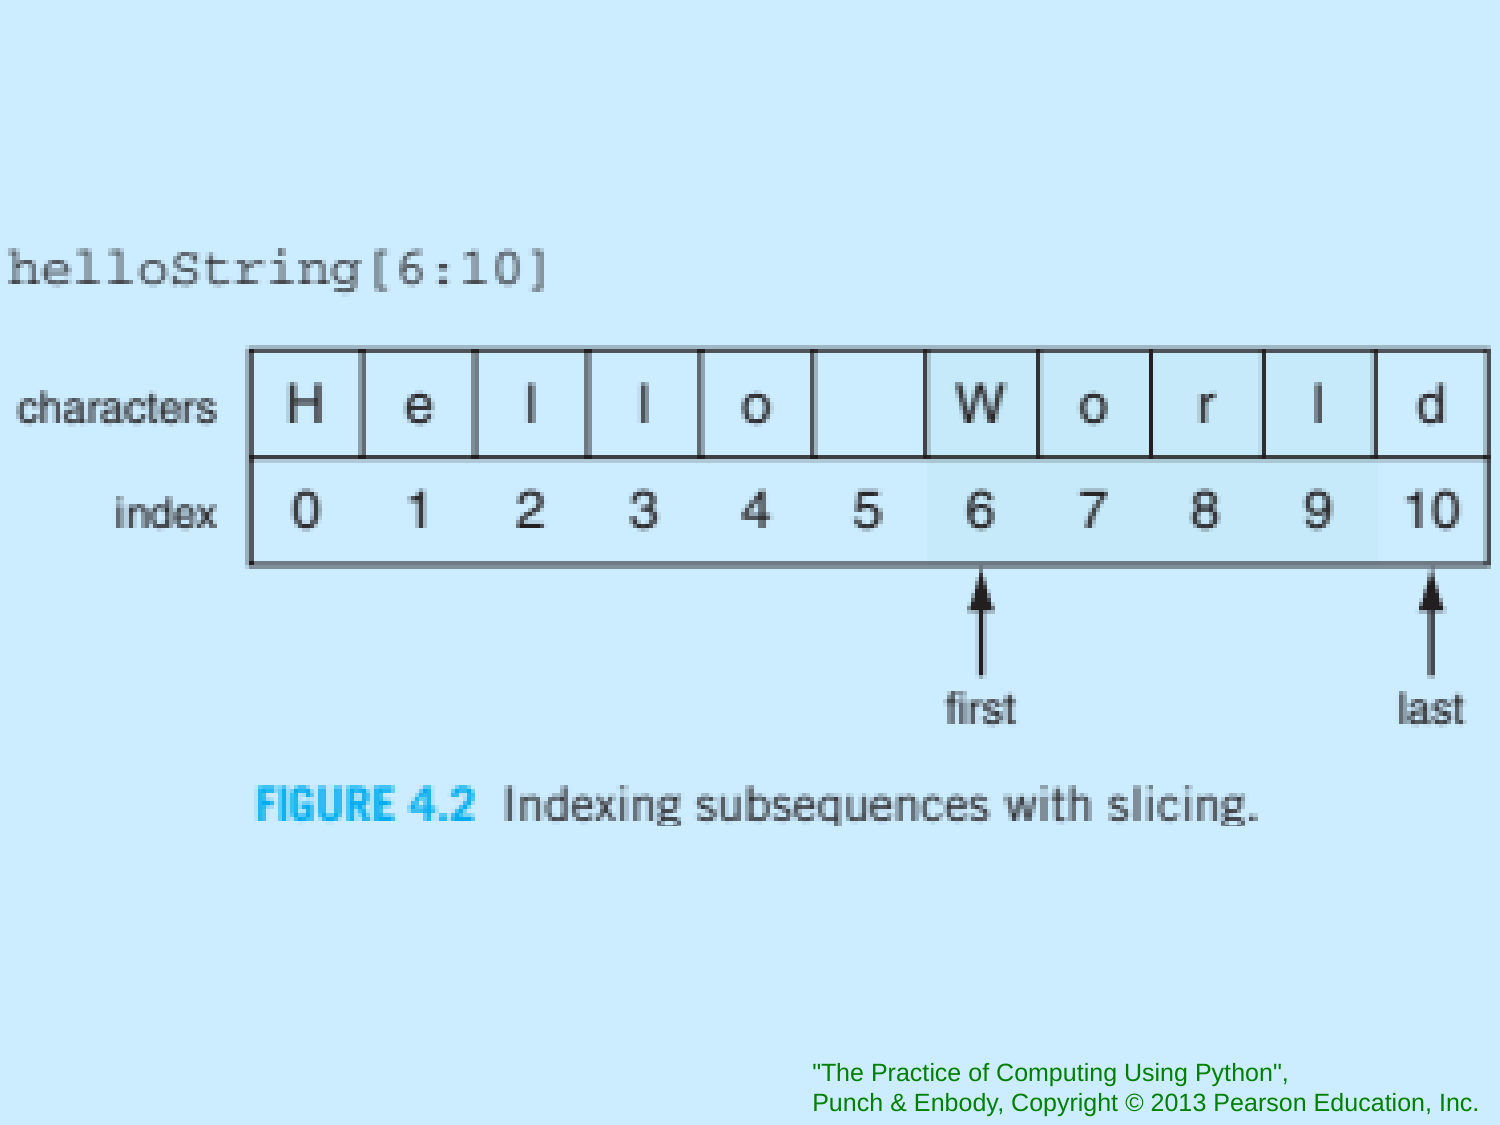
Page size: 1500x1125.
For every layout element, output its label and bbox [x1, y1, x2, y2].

list [0, 12, 1500, 1051]
